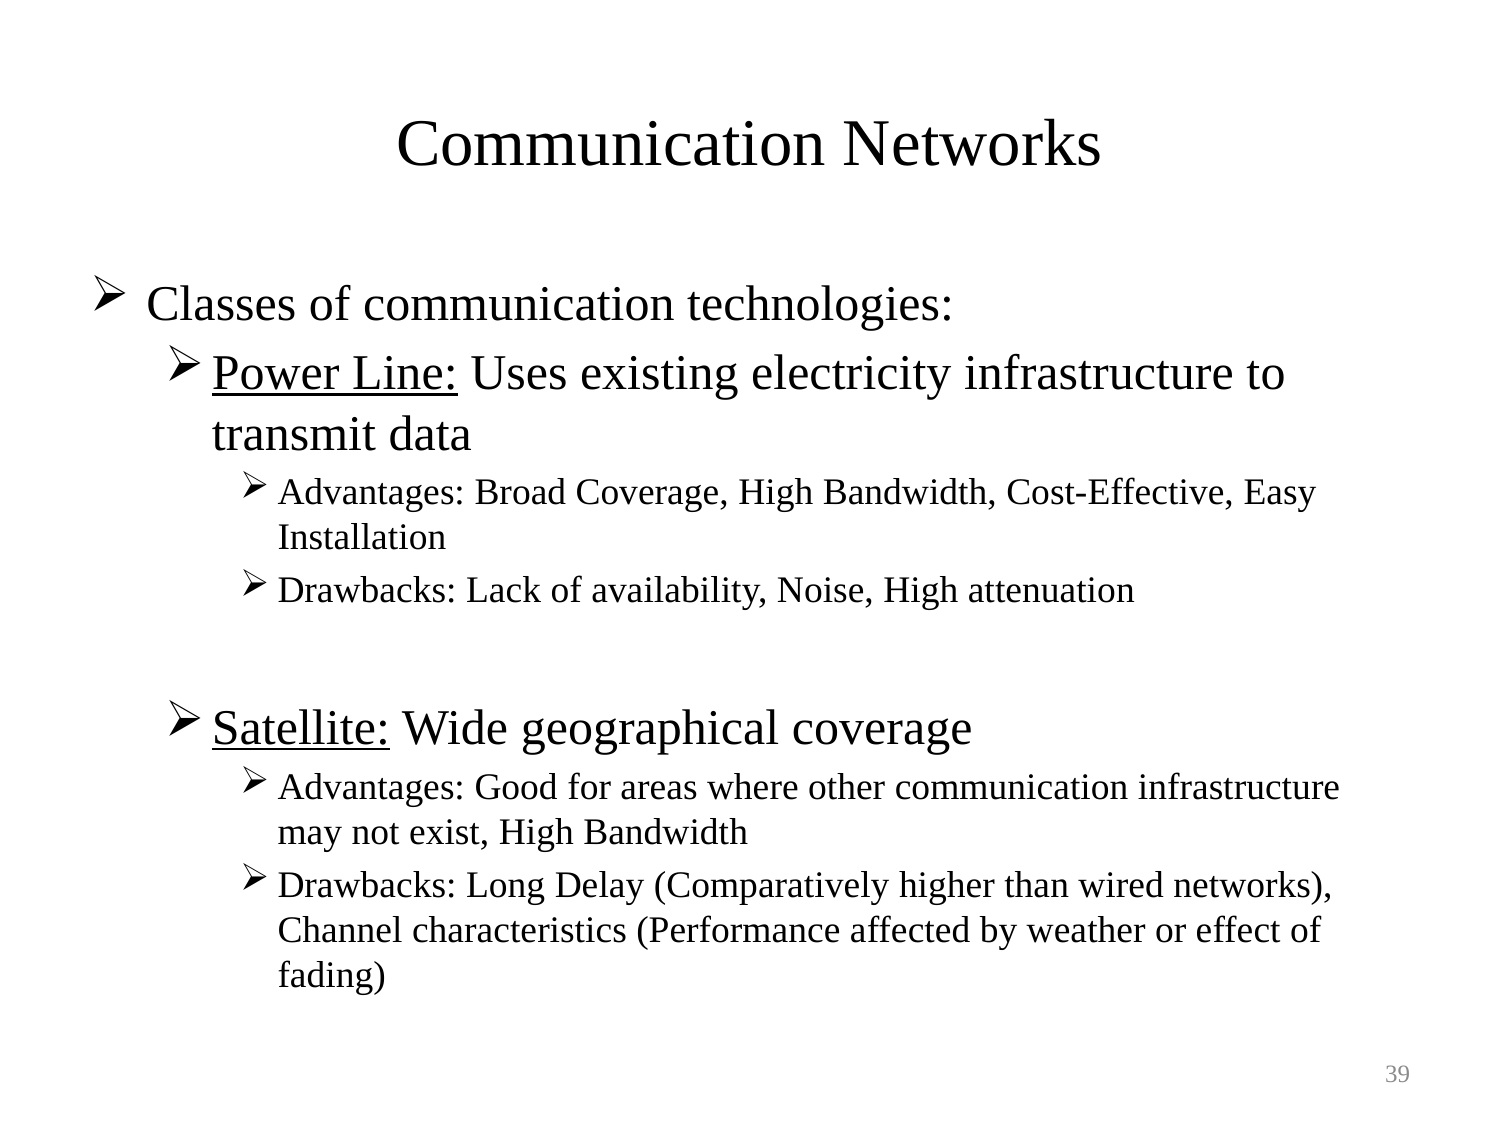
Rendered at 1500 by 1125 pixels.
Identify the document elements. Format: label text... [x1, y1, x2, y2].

slide_number 39 [1074, 1042, 1425, 1103]
title Communication Networks [75, 45, 1425, 233]
list Classes of communication technologies: Power Line: Uses existing electricity infrastructure to transmit data Advantages: Broad Coverage, High Bandwidth, Cost-Effective, Easy Installation Drawbacks: Lack of availability, Noise, High attenuation Satellite: Wide geographical coverage Advantages: Good for areas where other communication infrastructure may not exist, High Bandwidth Drawbacks: Long Delay (Comparatively higher than wired networks), Channel characteristics (Performance affected by weather or effect of fading) [75, 262, 1425, 1005]
